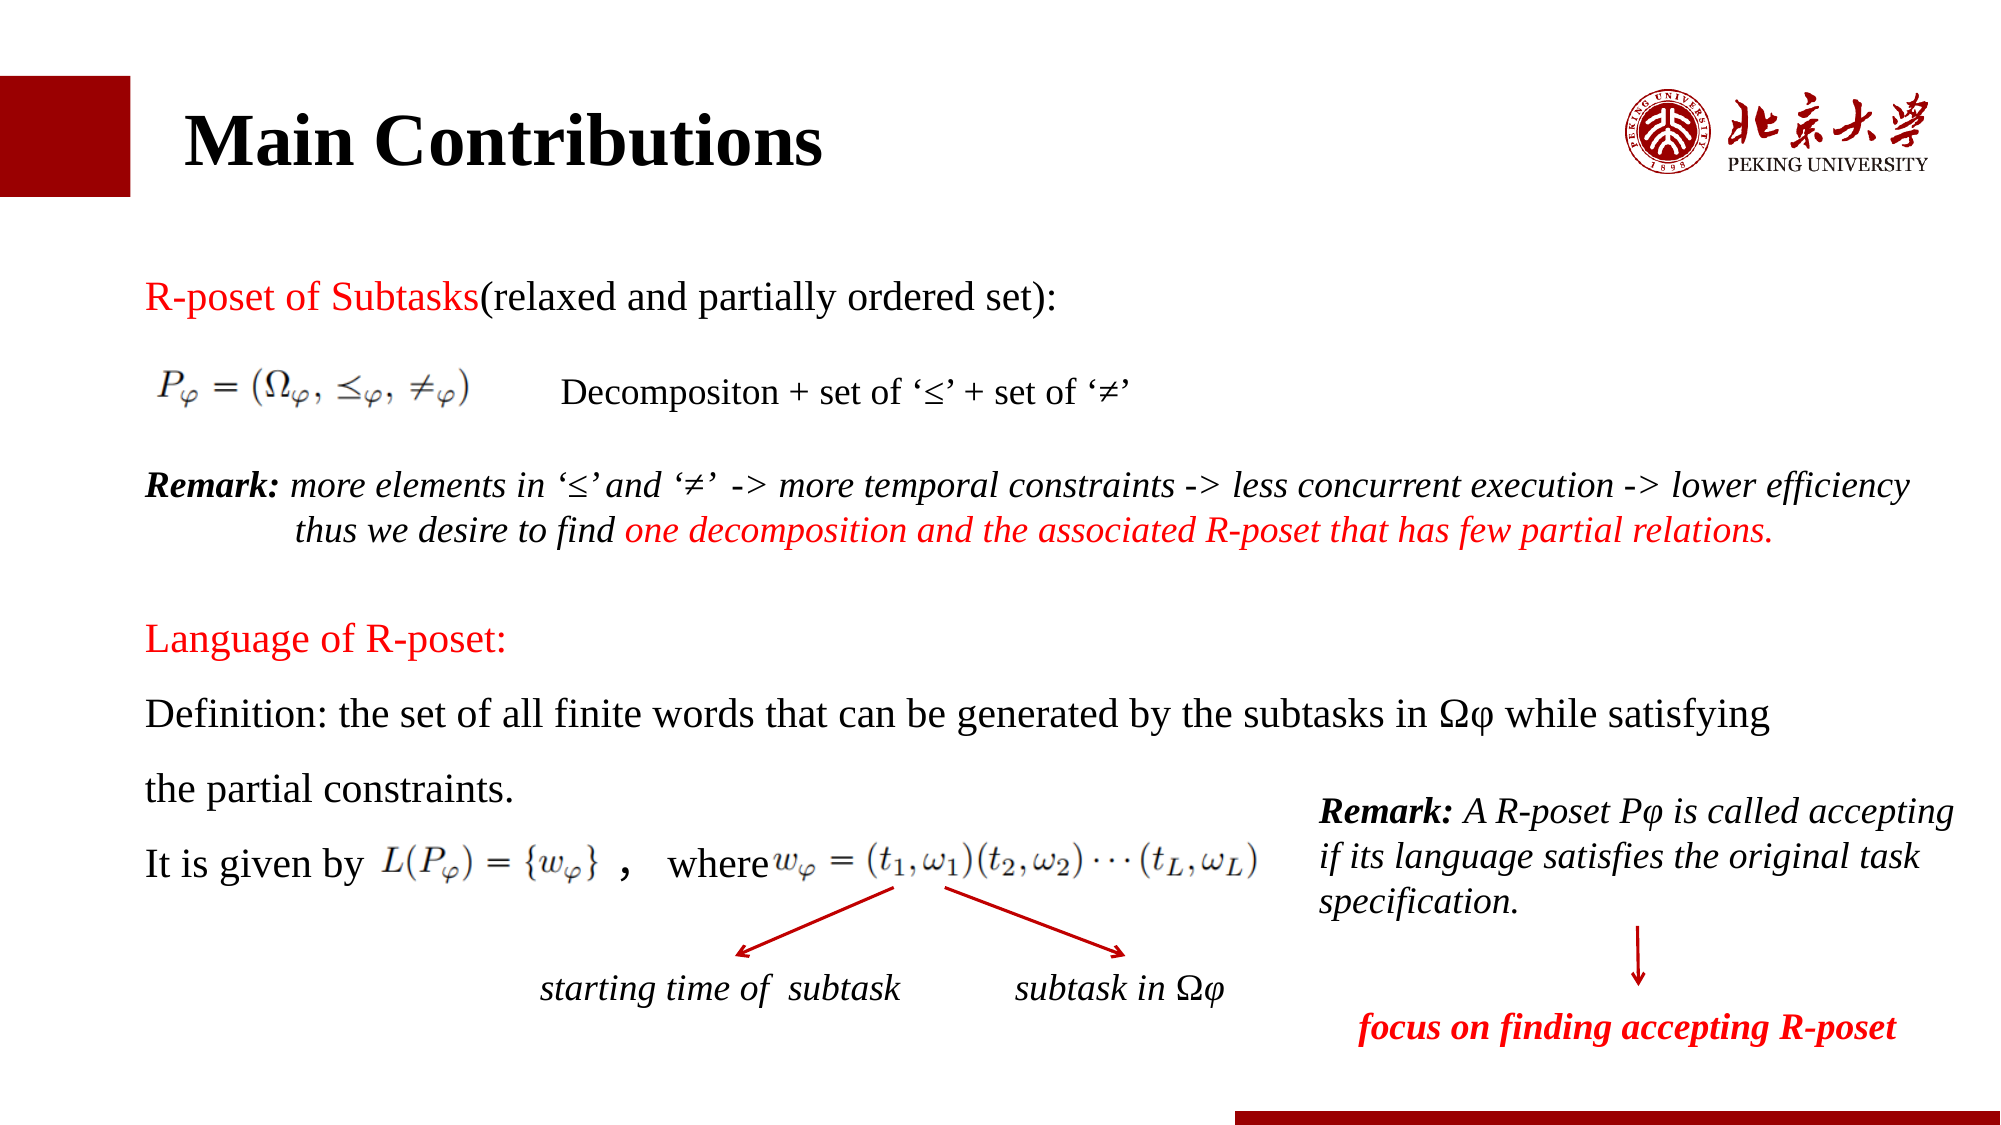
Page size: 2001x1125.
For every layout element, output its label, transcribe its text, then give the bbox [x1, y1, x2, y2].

text_box focus on finding accepting R-poset [1343, 994, 1934, 1055]
text_box subtask in Ωφ [999, 955, 1251, 1016]
text_box Remark: A R-poset Pφ is called accepting if its language satisfies the original task specification. [1304, 778, 1971, 929]
text_box [1234, 1110, 2000, 1125]
text_box Main Contributions [169, 83, 840, 189]
text_box Decompositon + set of ‘≤’ + set of ‘≠’ [545, 359, 1213, 420]
picture [1625, 89, 1928, 174]
text_box R-poset of Subtasks(relaxed and partially ordered set): [130, 236, 1842, 327]
text_box [0, 75, 131, 198]
picture [769, 837, 1260, 890]
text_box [944, 887, 1126, 957]
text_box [734, 887, 894, 957]
picture [378, 837, 600, 890]
text_box Language of R-poset: Definition: the set of all finite words that can be generated by the subtasks in Ωφ while satisfying the partial constraints. It is given by ，where [130, 578, 1842, 894]
text_box Remark: more elements in ‘≤’ and ‘≠’ -> more temporal constraints -> less concurrent execution -> lower efficiency thus we desire to find one decomposition and the associated R-poset that has few partial relations. [130, 452, 1934, 558]
picture [130, 354, 472, 422]
text_box starting time of subtask [525, 955, 945, 1016]
